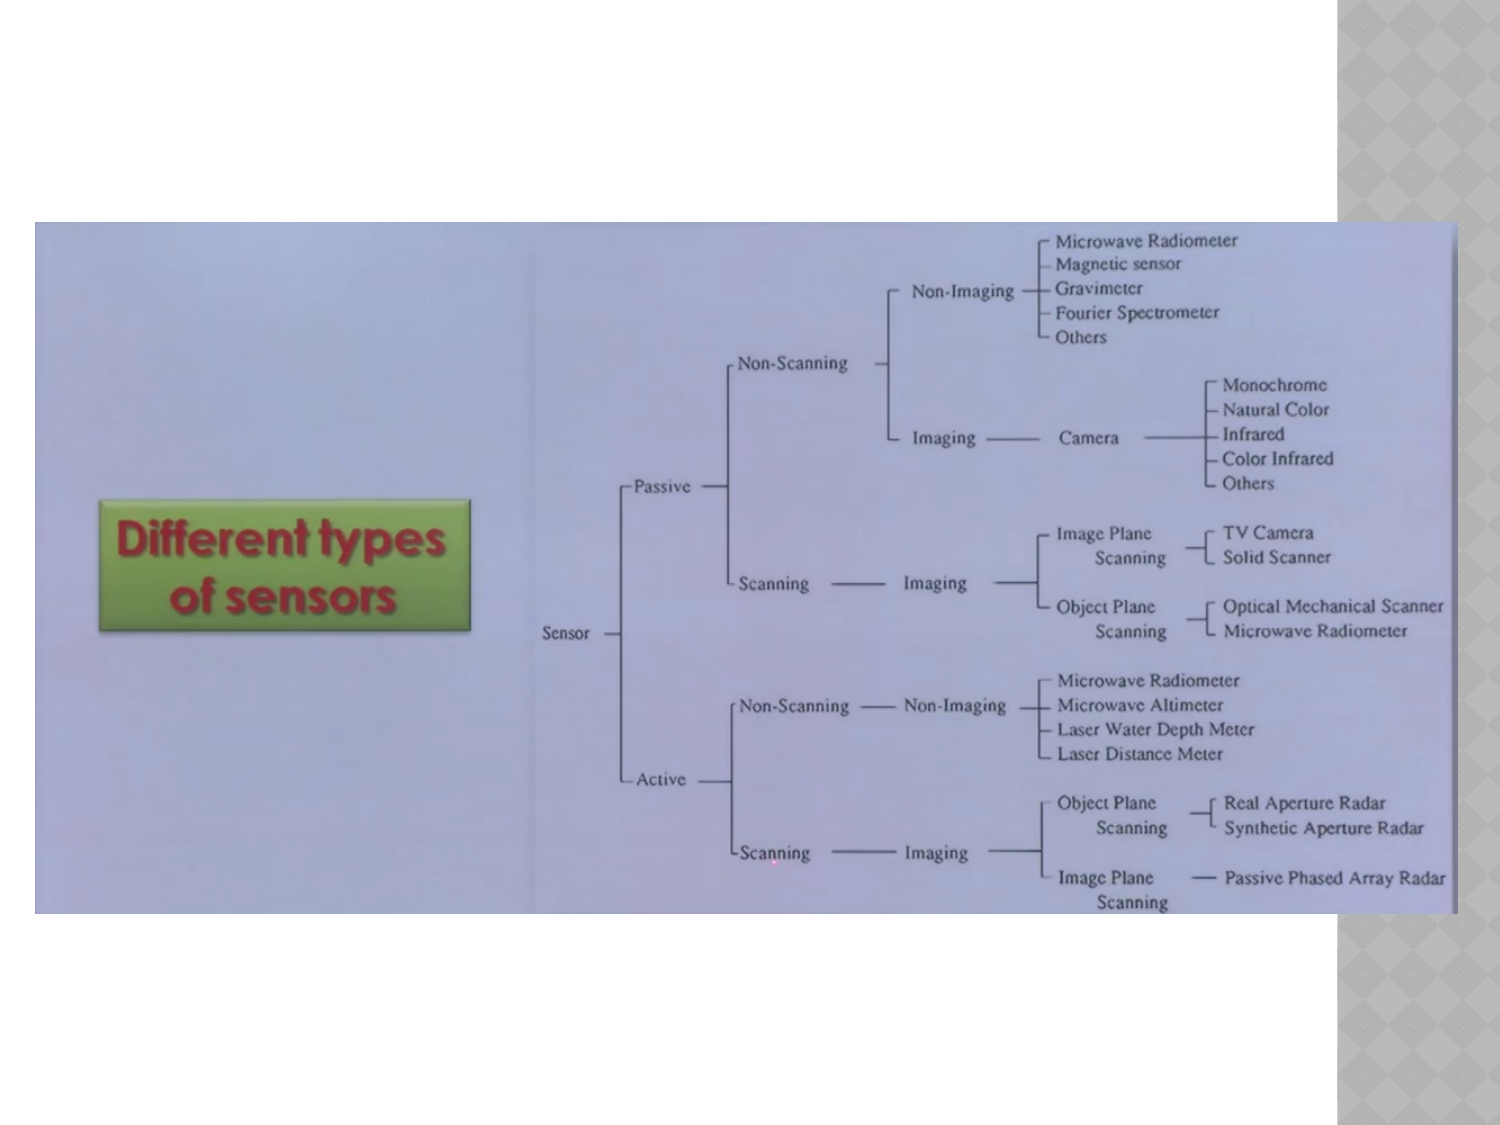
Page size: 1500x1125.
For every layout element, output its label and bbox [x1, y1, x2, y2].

picture [34, 222, 1458, 915]
